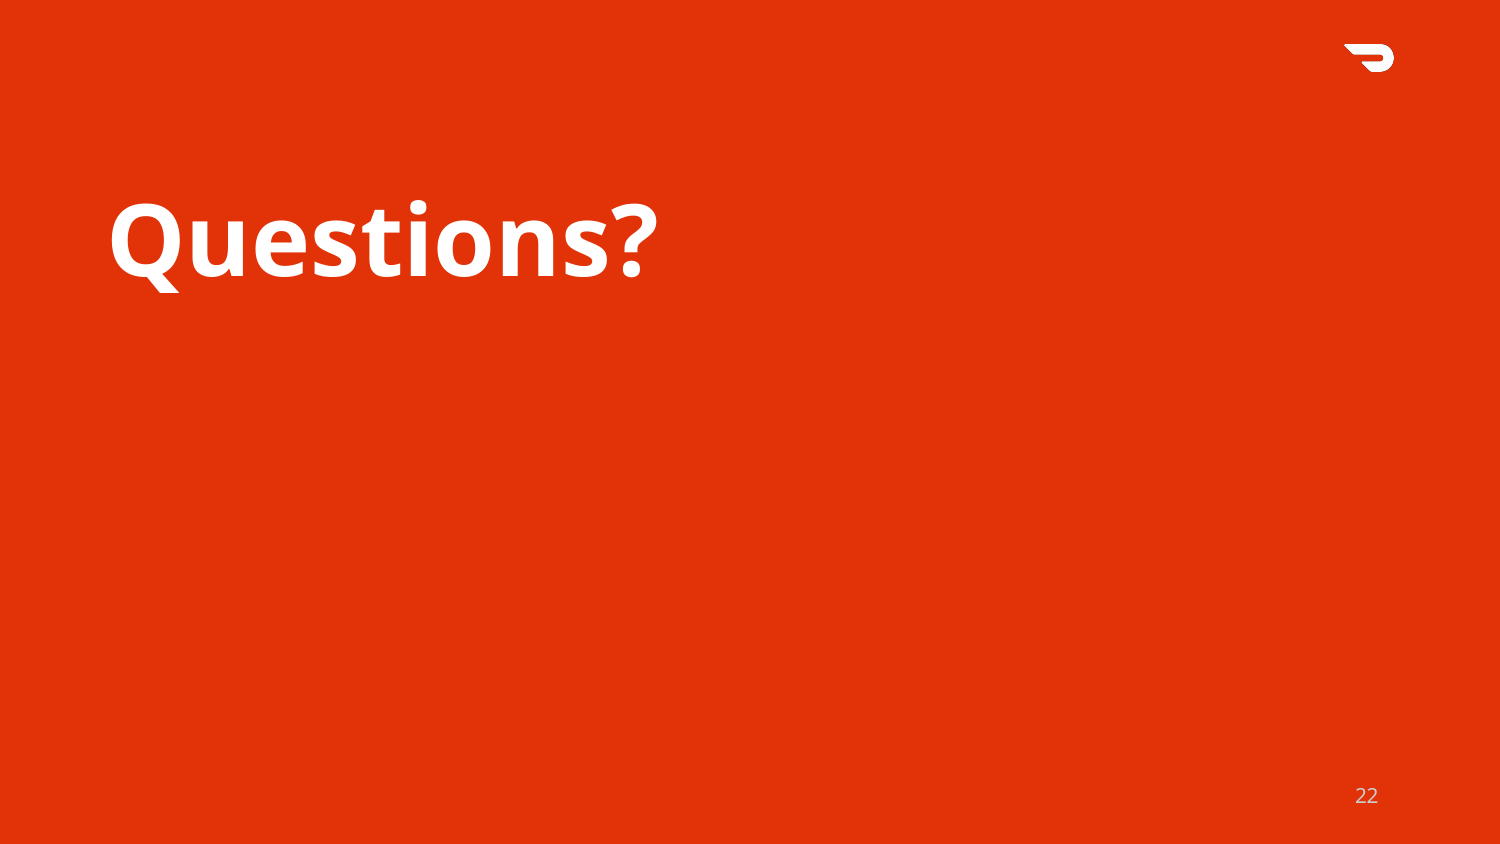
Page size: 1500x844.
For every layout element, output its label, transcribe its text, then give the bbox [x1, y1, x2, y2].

text_box Questions? [91, 160, 1251, 311]
slide_number ‹#› [1303, 764, 1394, 830]
picture [1344, 44, 1394, 72]
